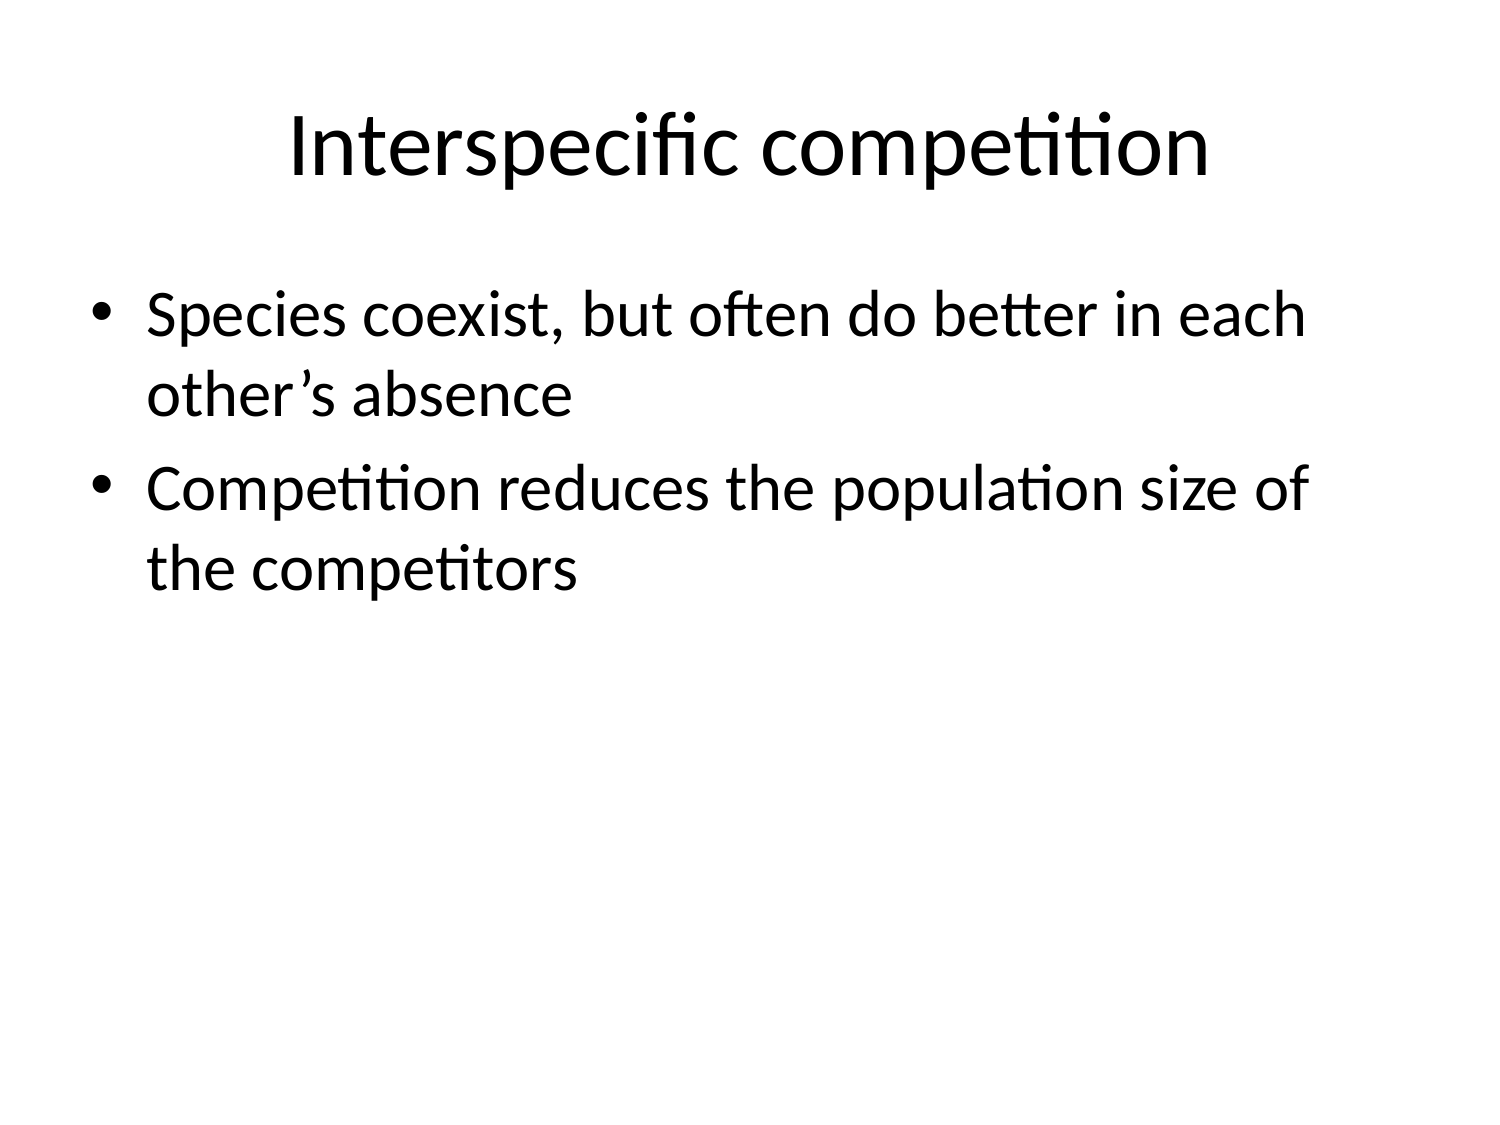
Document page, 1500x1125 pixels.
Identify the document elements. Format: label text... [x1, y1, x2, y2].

title Interspecific competition [75, 45, 1425, 233]
list Species coexist, but often do better in each other’s absence Competition reduces the population size of the competitors [75, 262, 1425, 1005]
